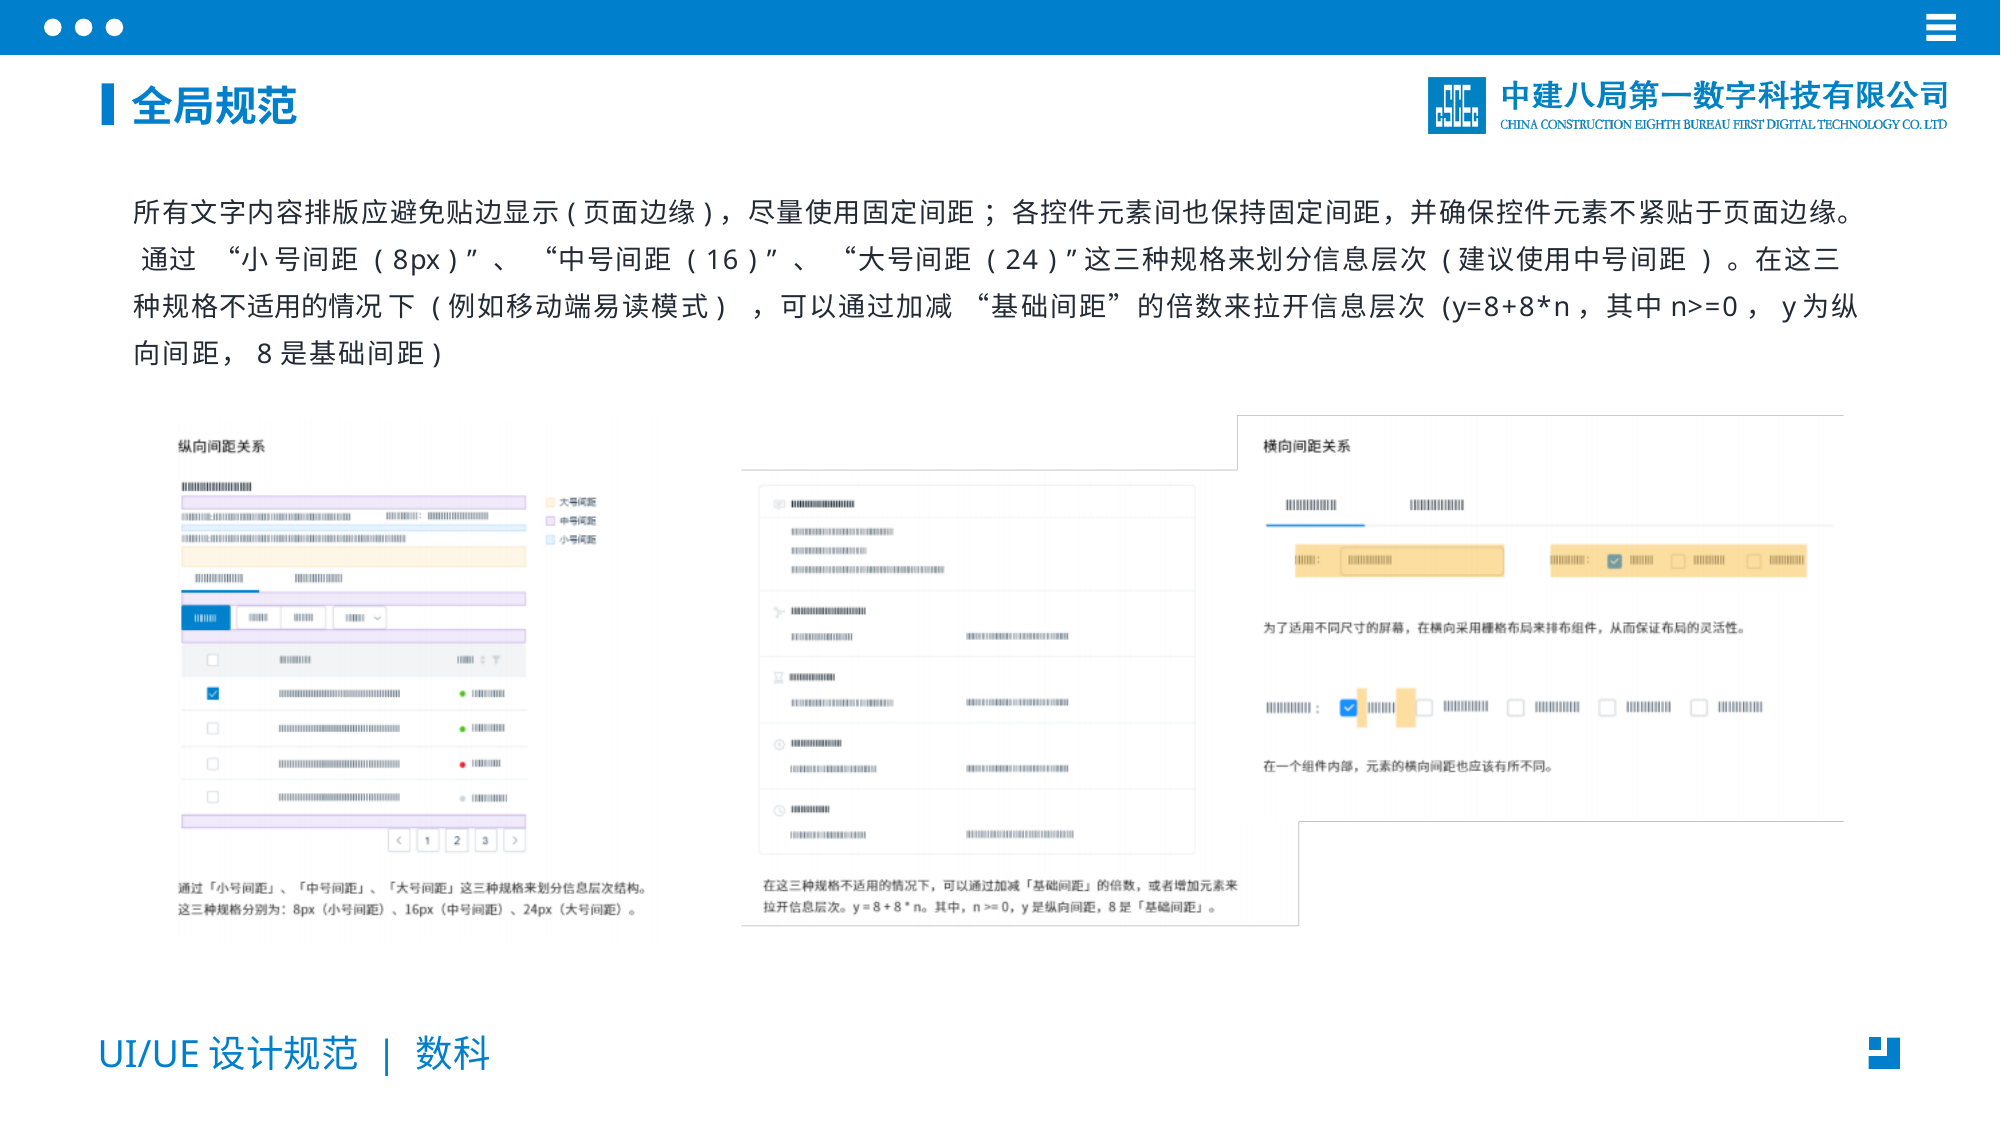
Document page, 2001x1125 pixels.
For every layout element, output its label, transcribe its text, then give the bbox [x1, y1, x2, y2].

text_box 所有文字内容排版应避免贴边显示(页面边缘)，尽量使用固定间距 ；各控件元素间也保持固定间距，并确保控件元素不紧贴于页面边缘。 通过 “小 号间距 ( 8px ) ” 、 “中号间距 ( 16 ) ” 、 “大号间距 ( 24 ) ”这三种规格来划分信息层次 (建议使用中号间距 ) 。在这三种规格不适用的情况 下 (例如移动端易读模式) ，可以通过加减 “基础间距”的倍数来拉开信息层次 (y=8+8*n，其中n>=0，y为纵向间距，8是基础间距) [131, 178, 1867, 325]
picture [1463, 85, 1470, 126]
picture [152, 419, 660, 942]
picture [1437, 108, 1442, 126]
text_box [100, 82, 115, 126]
picture [1454, 85, 1460, 126]
picture [1487, 77, 1947, 134]
picture [741, 402, 1844, 1013]
text_box 全局规范 [131, 79, 840, 130]
